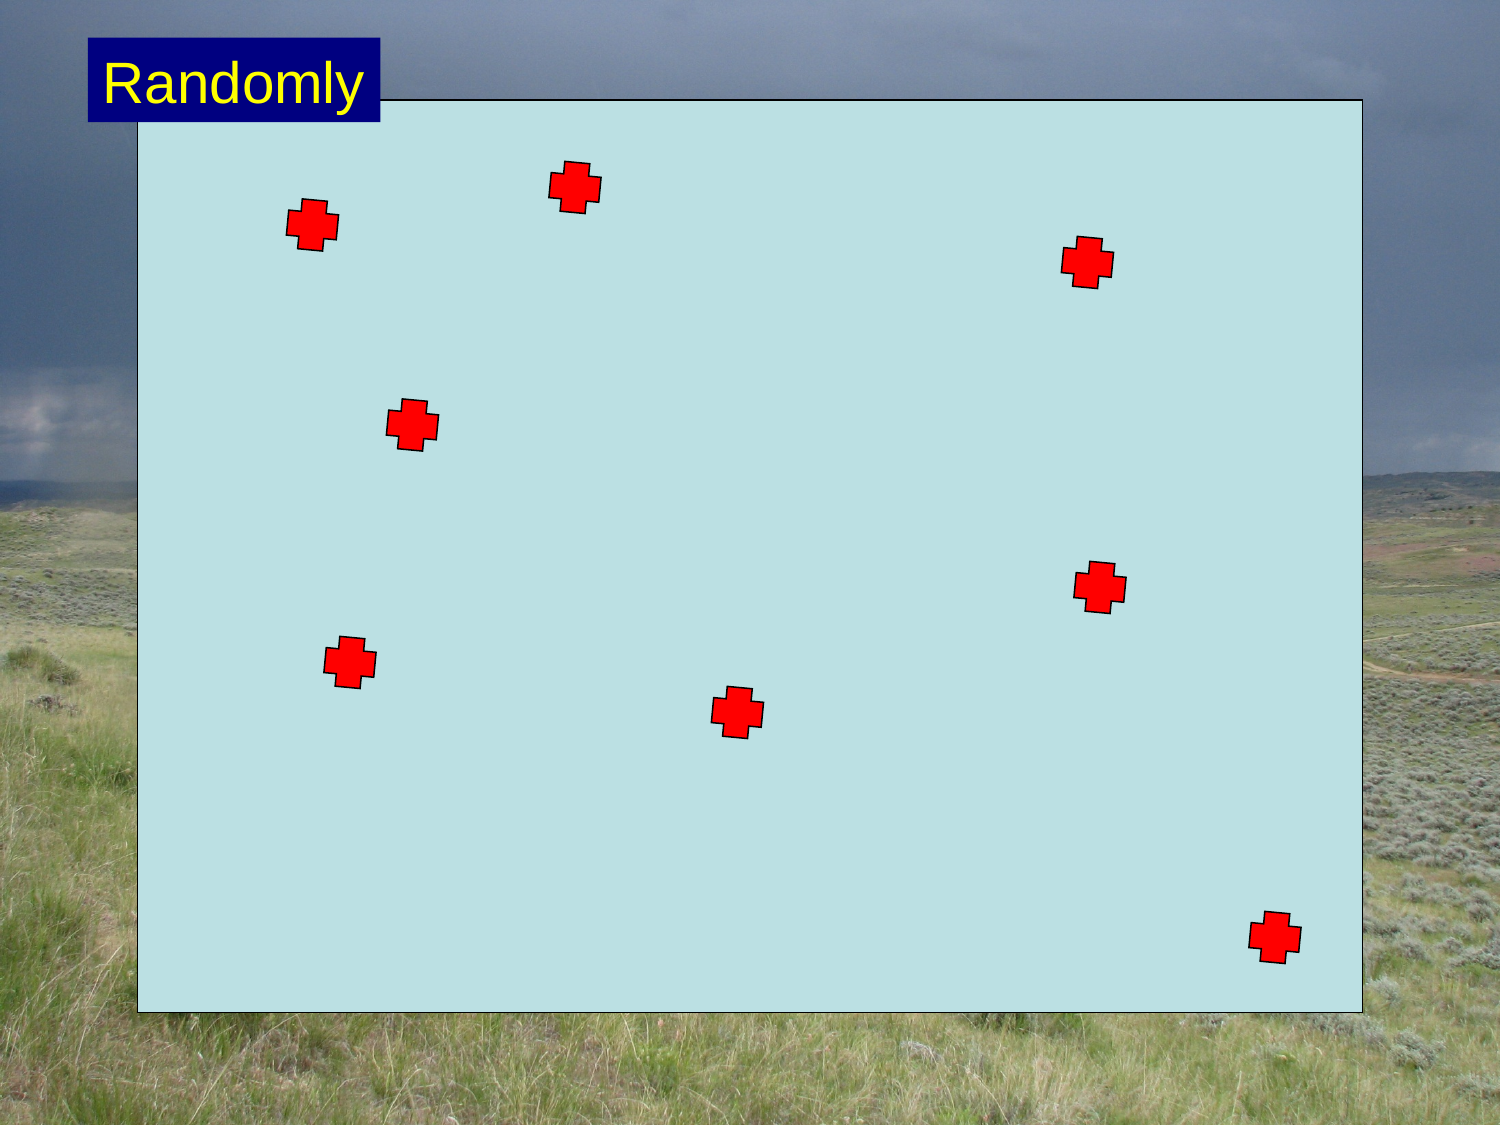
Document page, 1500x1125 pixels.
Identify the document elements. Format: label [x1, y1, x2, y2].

picture [0, 0, 1500, 1125]
text_box [87, 37, 1301, 963]
text_box [137, 99, 1363, 1013]
